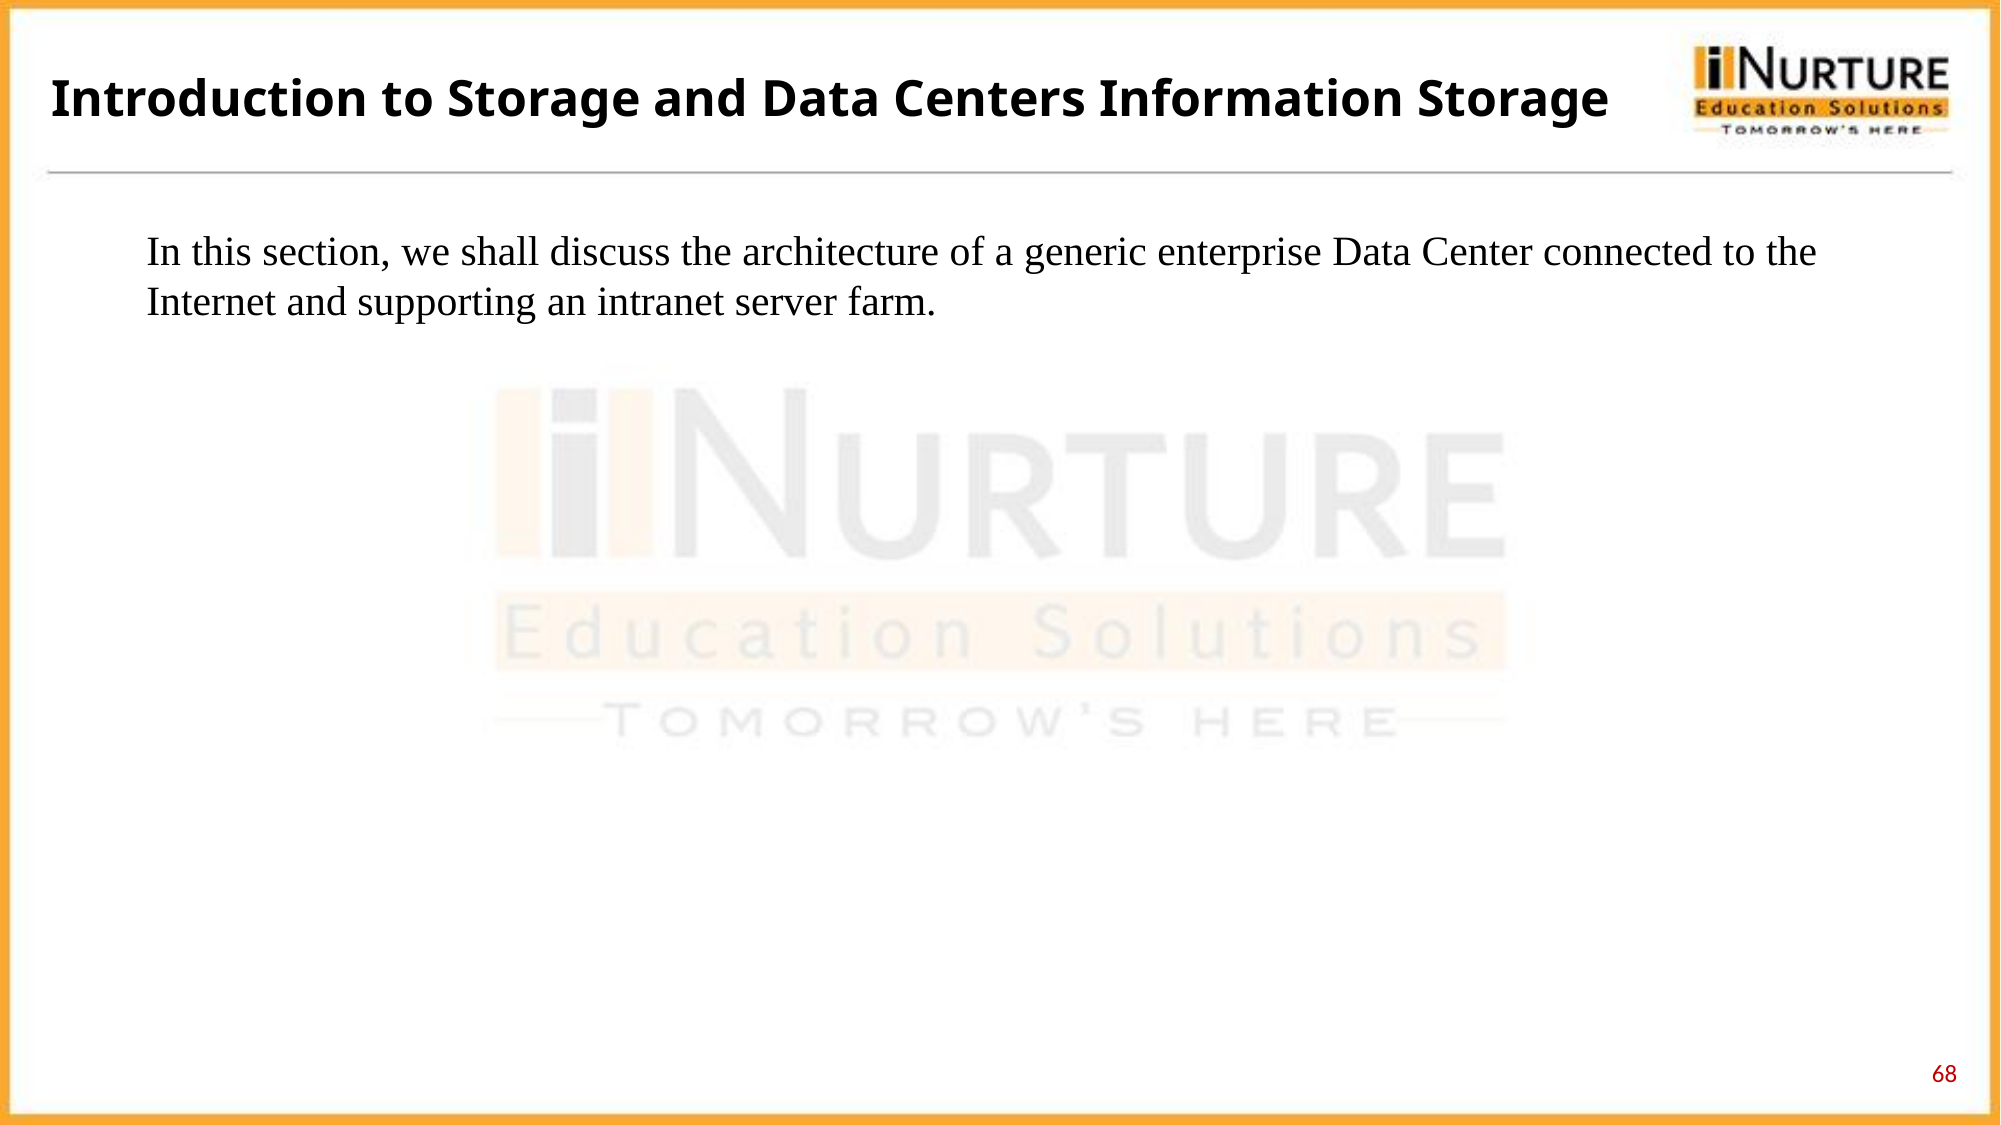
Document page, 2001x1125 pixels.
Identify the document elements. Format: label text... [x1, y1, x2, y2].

slide_number 68 [1901, 1042, 1973, 1103]
picture [0, 0, 2001, 1125]
text_box In this section, we shall discuss the architecture of a generic enterprise Data Center connected to the Internet and supporting an intranet server farm. [13, 178, 1928, 332]
text_box Introduction to Storage and Data Centers Information Storage [33, 59, 1716, 135]
